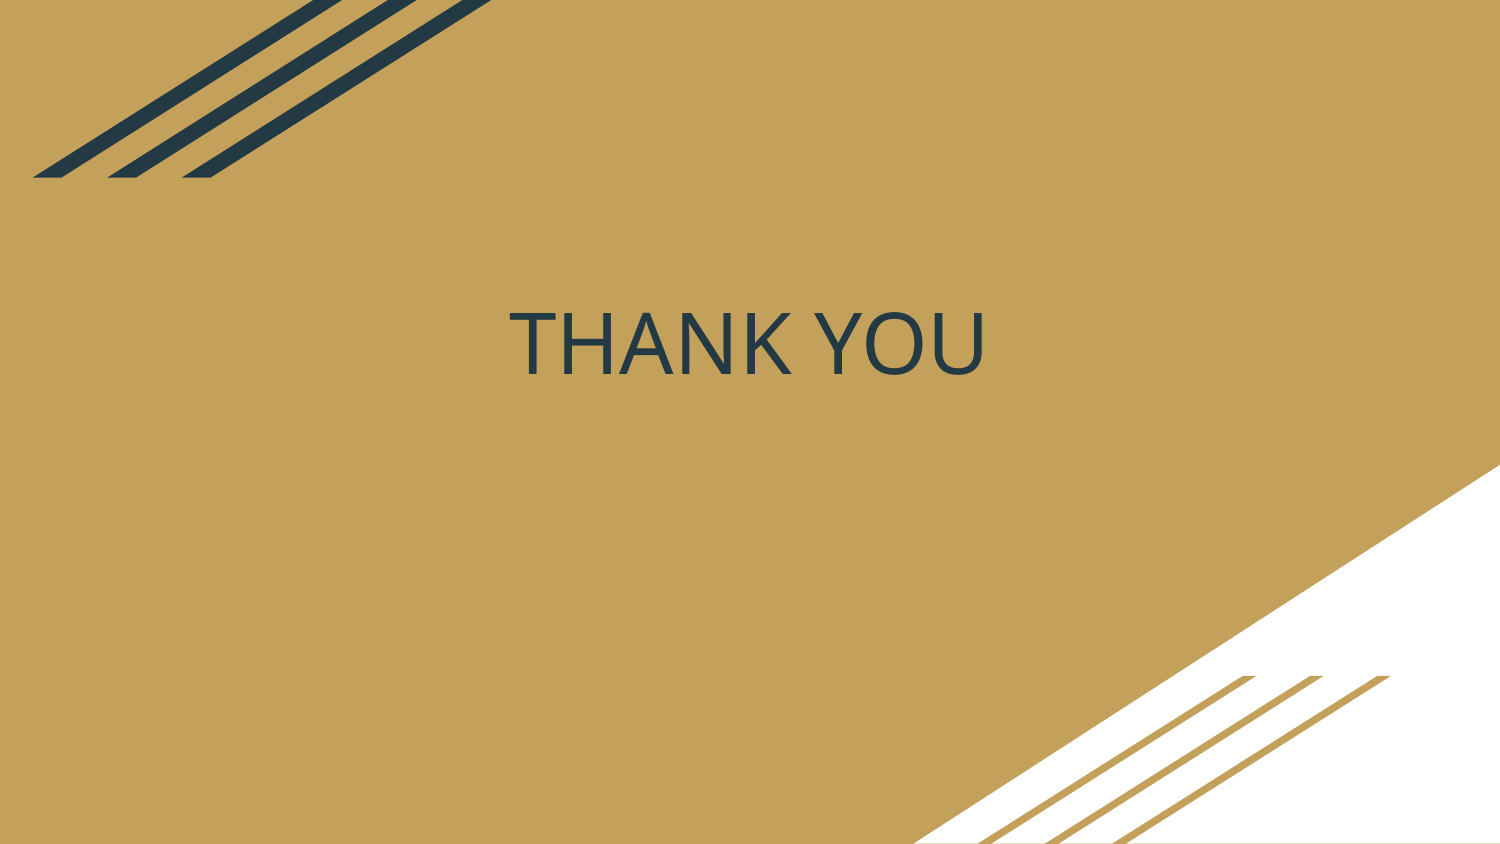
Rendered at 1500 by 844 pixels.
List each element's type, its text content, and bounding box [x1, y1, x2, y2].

title THANK YOU [227, 227, 1273, 454]
